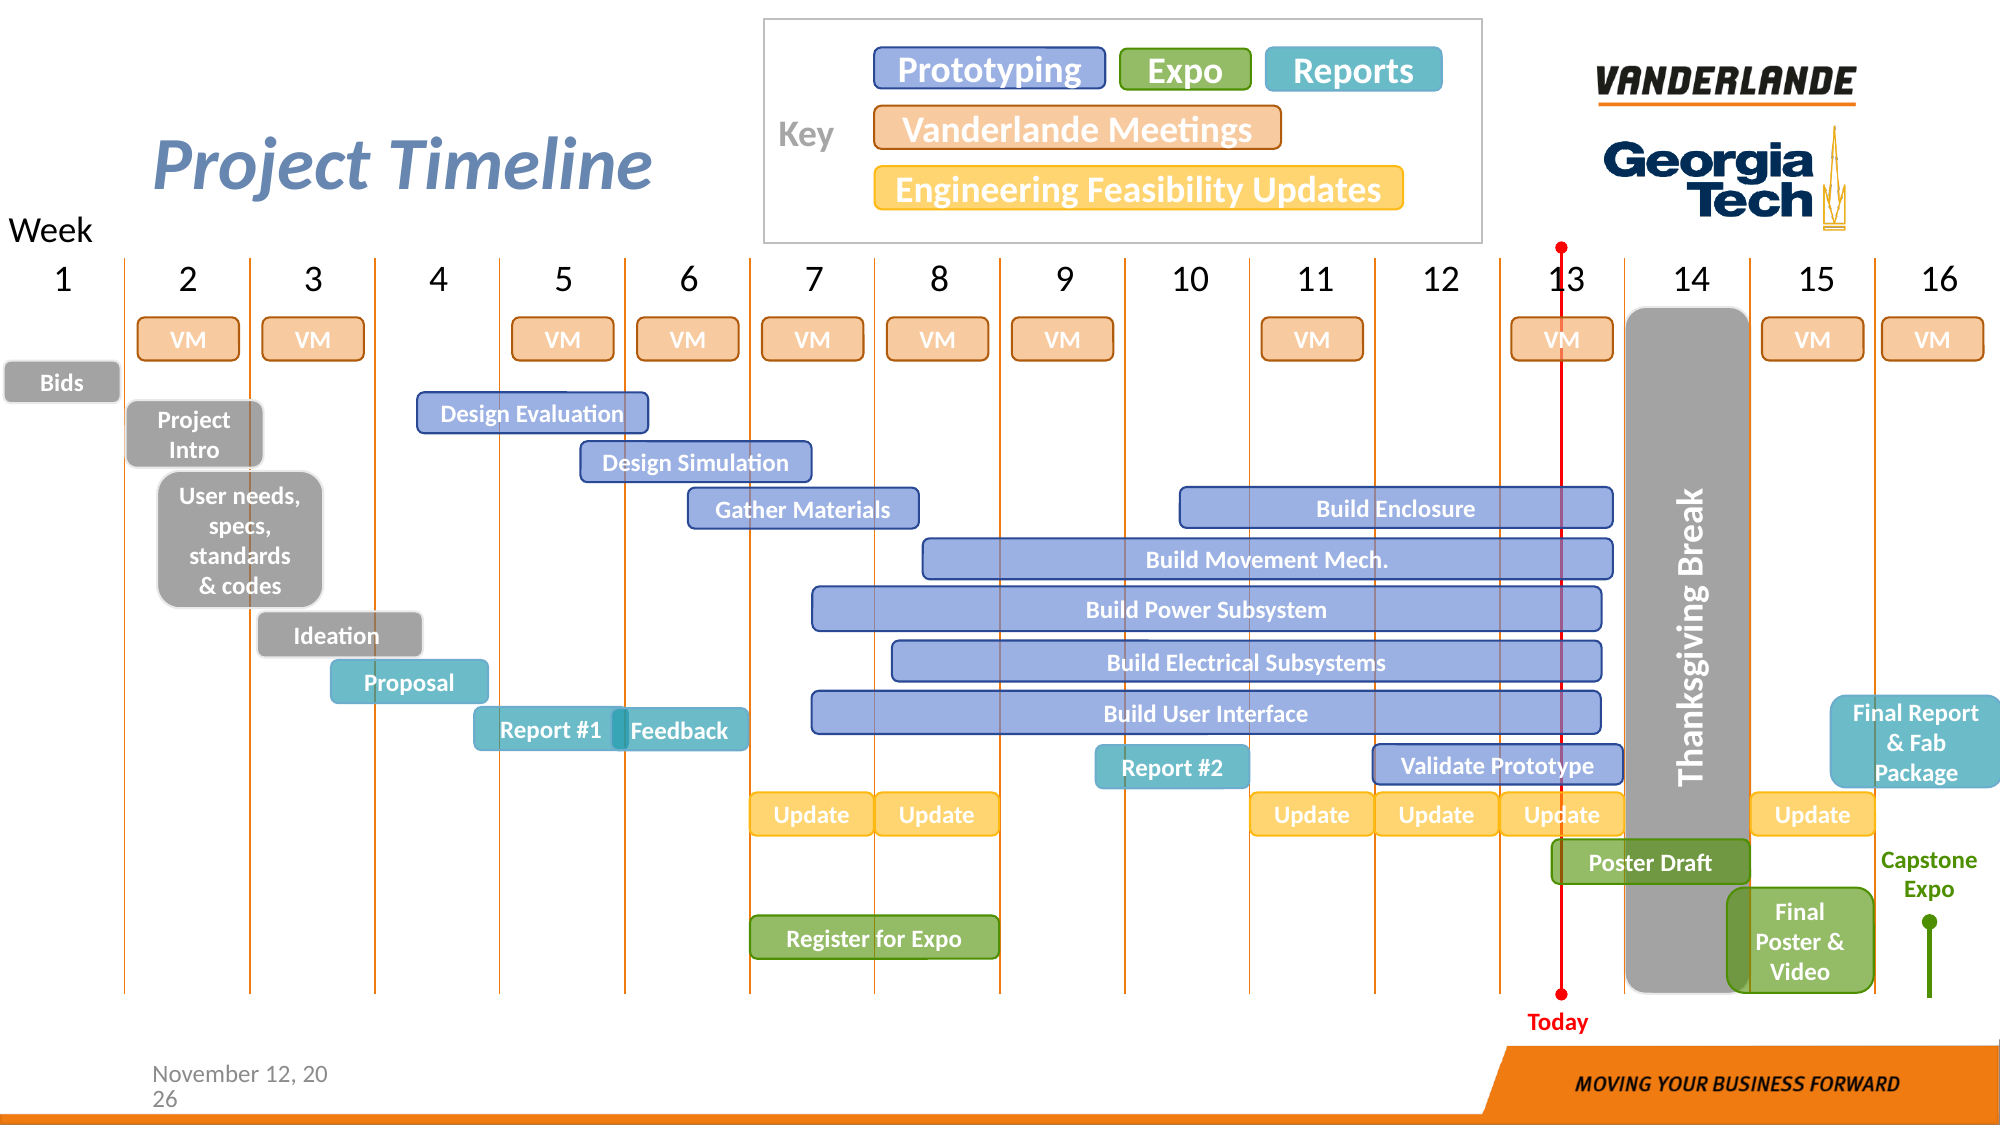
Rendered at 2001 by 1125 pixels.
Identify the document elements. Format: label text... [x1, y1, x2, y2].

picture [0, 1037, 2000, 1125]
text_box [763, 19, 1482, 244]
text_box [27, 246, 1976, 307]
title Project Timeline [137, 84, 722, 246]
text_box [1512, 994, 1611, 1043]
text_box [1851, 835, 2000, 999]
picture [1589, 59, 1863, 112]
picture [1604, 125, 1853, 236]
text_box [137, 317, 1984, 361]
text_box Final Report & Fab Package [1875, 694, 2000, 789]
text_box Week [0, 203, 132, 258]
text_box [124, 307, 1875, 994]
text_box Bids [2, 359, 122, 405]
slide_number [137, 1042, 349, 1103]
